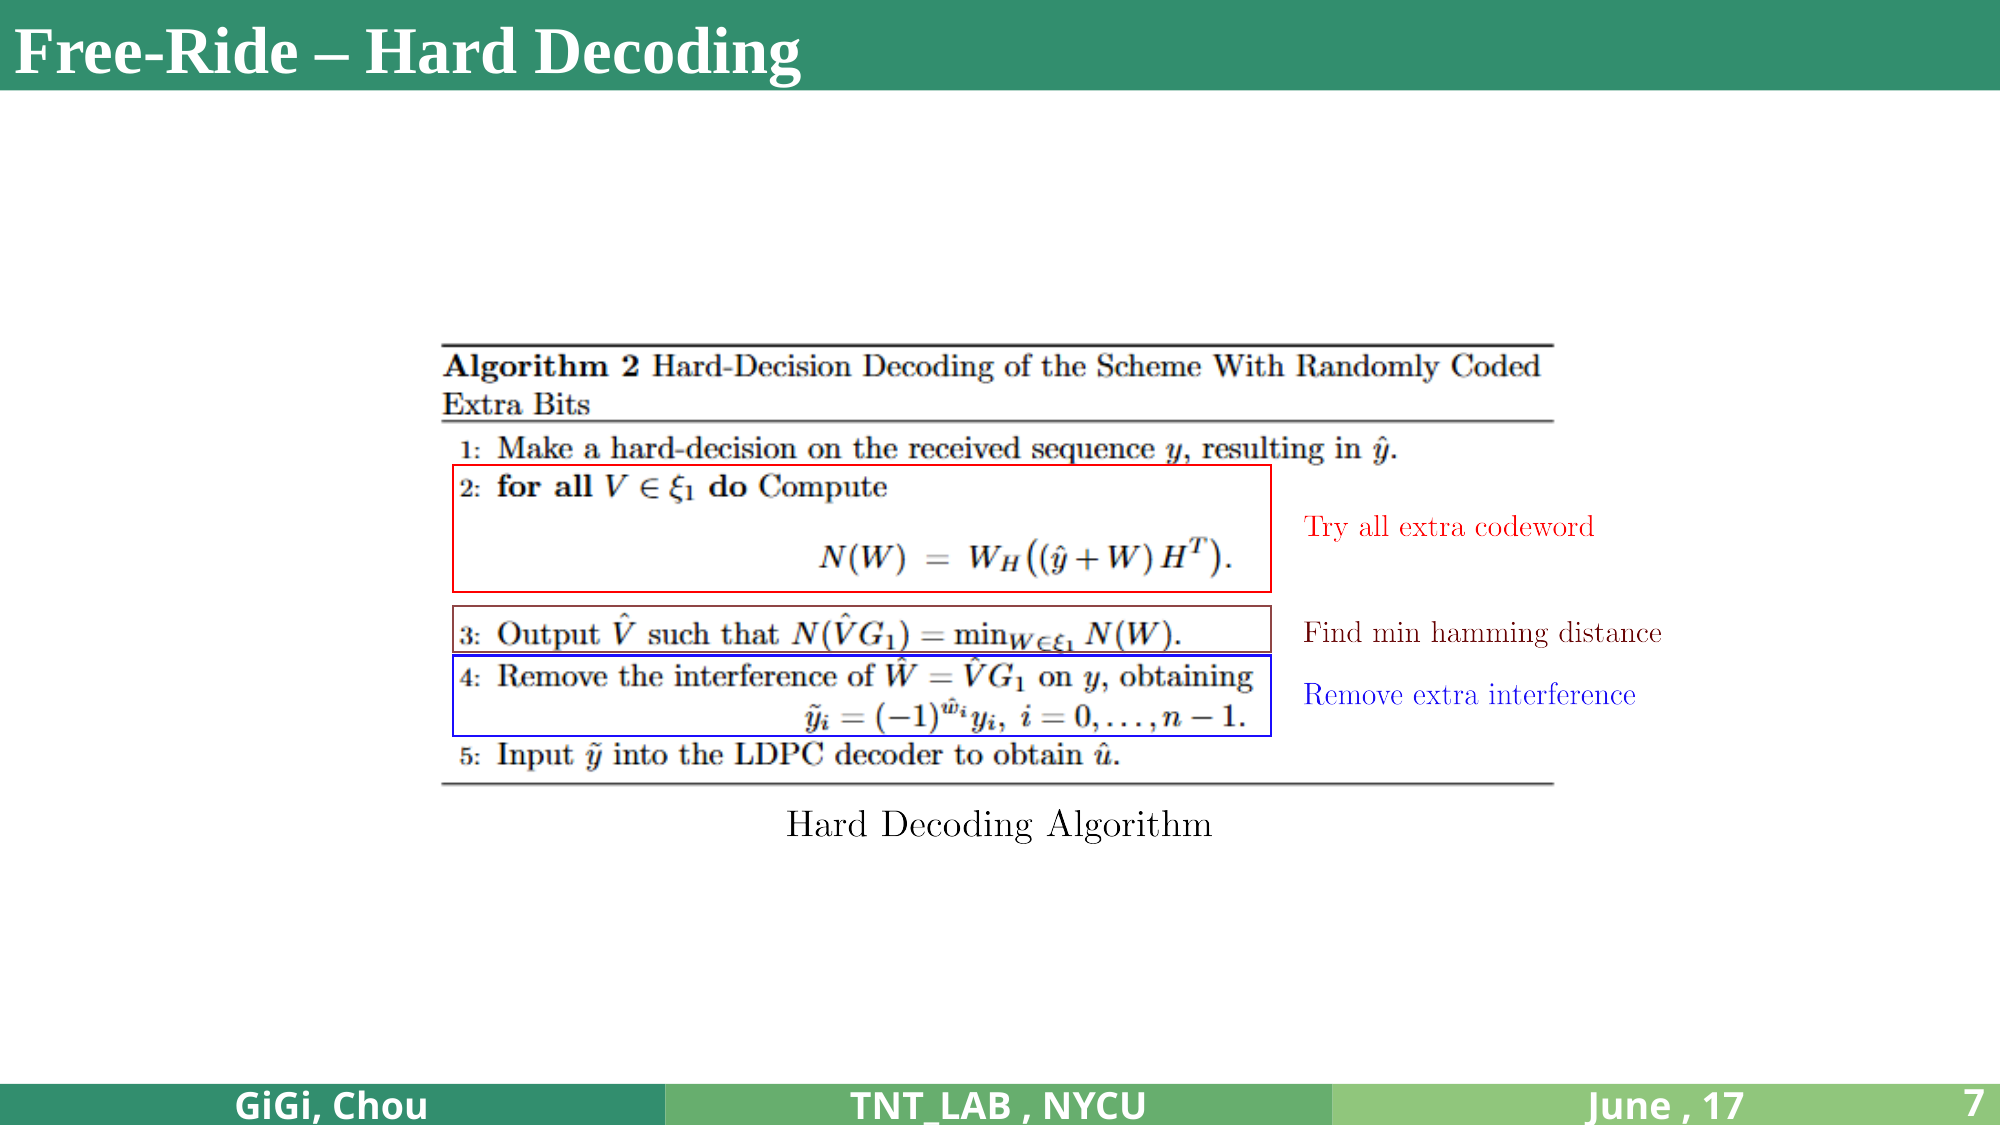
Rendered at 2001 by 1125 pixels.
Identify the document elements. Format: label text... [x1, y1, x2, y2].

text_box Free-Ride – Hard Decoding [0, 0, 1746, 95]
slide_number 7 [1550, 1086, 2000, 1123]
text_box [418, 330, 1662, 845]
